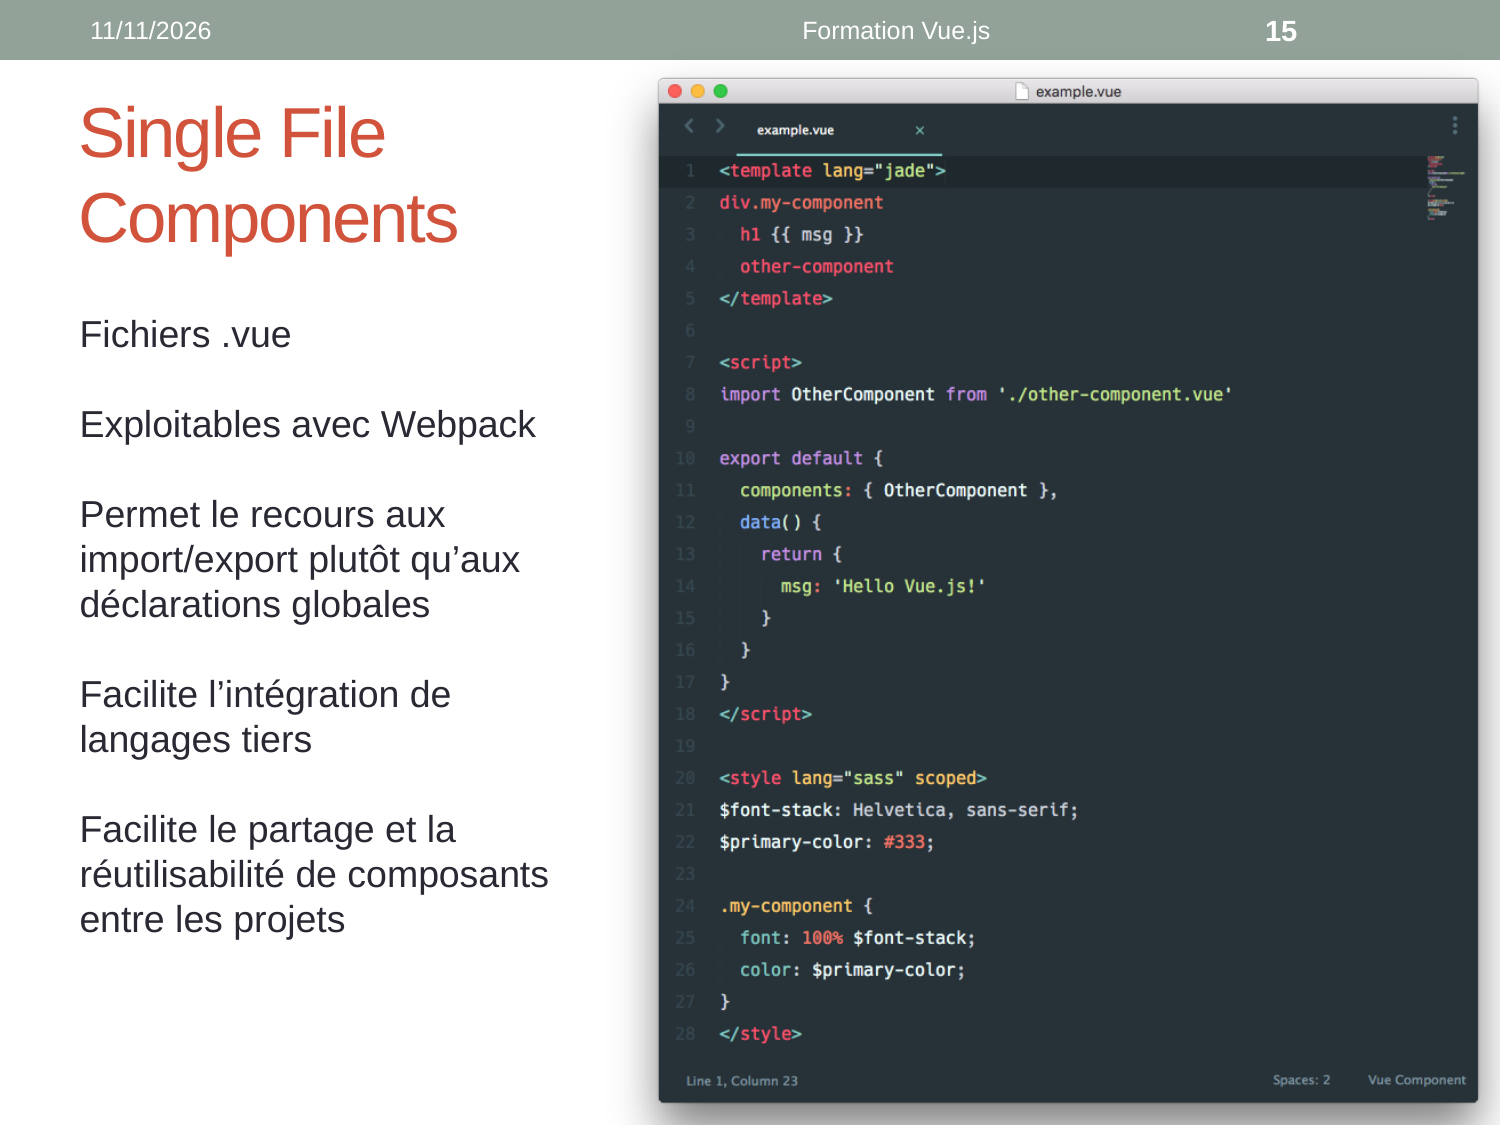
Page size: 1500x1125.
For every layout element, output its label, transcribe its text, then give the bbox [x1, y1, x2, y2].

slide_number 15 [1250, 3, 1425, 39]
text_box Fichiers .vue Exploitables avec Webpack Permet le recours aux import/export plutôt qu’aux déclarations globales Facilite l’intégration de langages tiers Facilite le partage et la réutilisabilité de composants entre les projets [64, 302, 573, 948]
picture [595, 42, 1500, 1125]
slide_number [75, 3, 550, 57]
title Single File Components [63, 78, 538, 266]
footer Formation Vue.js [562, 3, 1238, 57]
